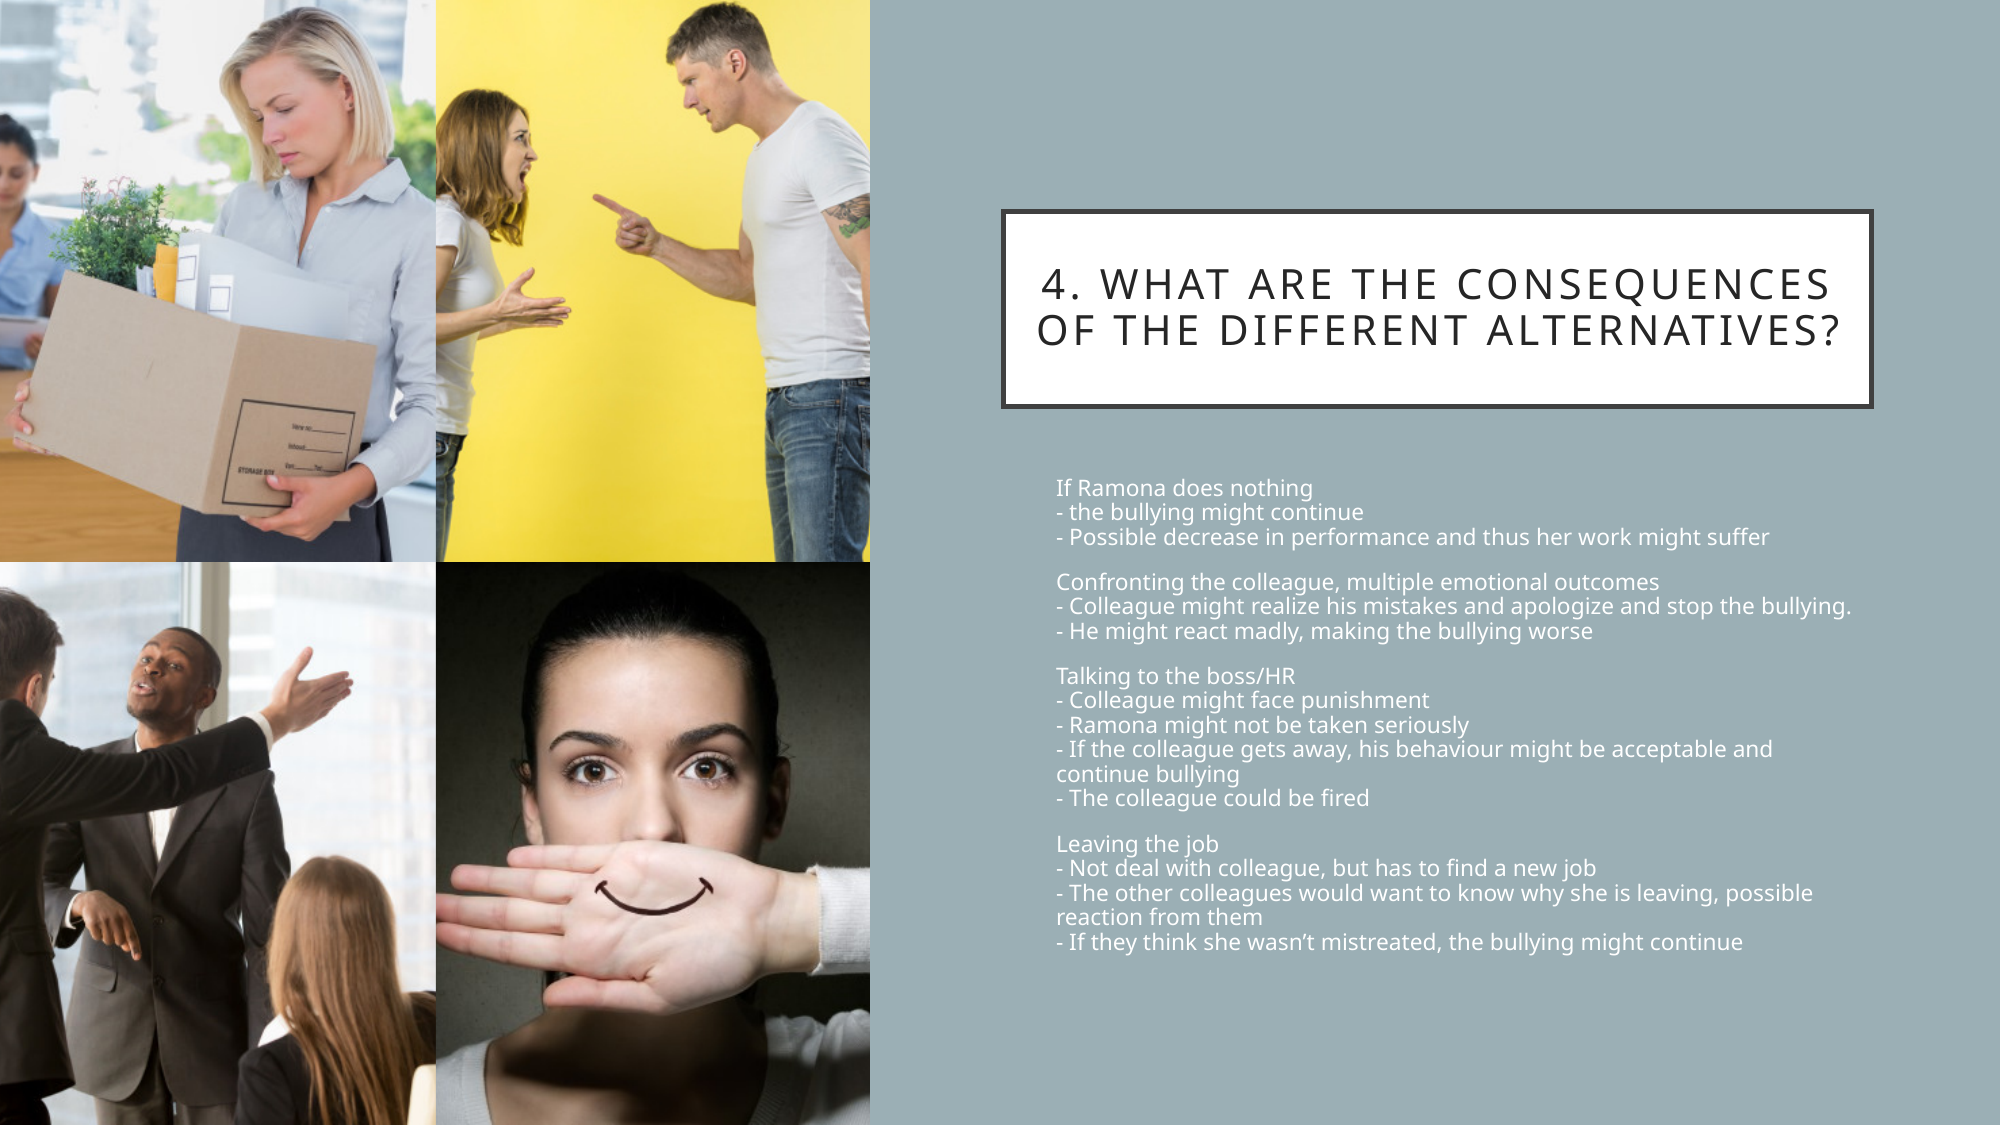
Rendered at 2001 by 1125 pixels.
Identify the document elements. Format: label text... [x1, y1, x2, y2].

text_box [870, 0, 2000, 1125]
title 4. What are the consequences of the different alternatives? [1001, 209, 1874, 409]
list If Ramona does nothing - the bullying might continue - Possible decrease in performance and thus her work might suffer Confronting the colleague, multiple emotional outcomes - Colleague might realize his mistakes and apologize and stop the bullying. - He might react madly, making the bullying worse Talking to the boss/HR - Colleague might face punishment - Ramona might not be taken seriously - If the colleague gets away, his behaviour might be acceptable and continue bullying - The colleague could be fired Leaving the job - Not deal with colleague, but has to find a new job - The other colleagues would want to know why she is leaving, possible reaction from them - If they think she wasn’t mistreated, the bullying might continue [1003, 468, 1871, 969]
picture [0, 0, 870, 1125]
